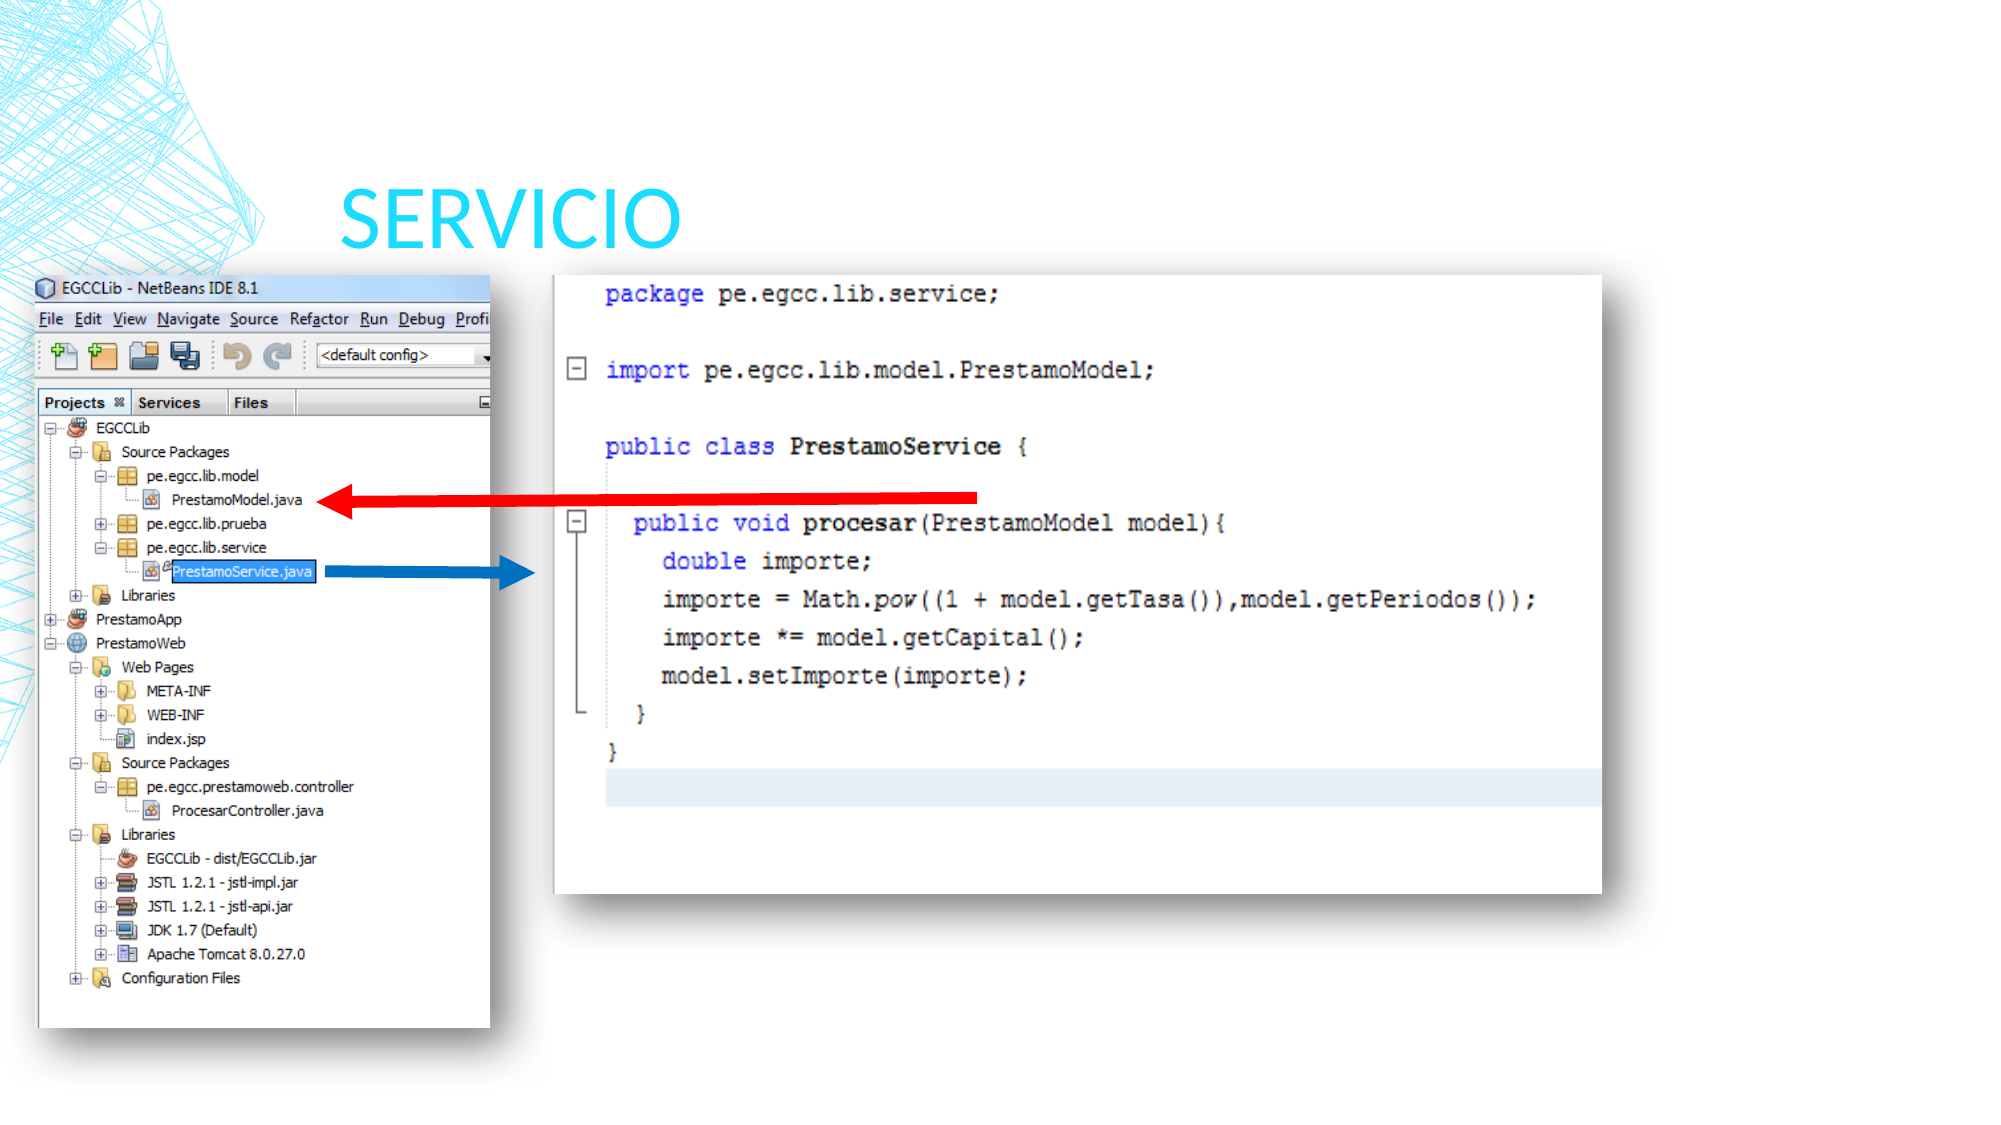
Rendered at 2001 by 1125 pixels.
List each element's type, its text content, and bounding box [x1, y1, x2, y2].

title servicio [324, 62, 1863, 275]
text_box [316, 497, 978, 503]
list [551, 274, 1603, 894]
picture [0, 0, 2001, 1125]
